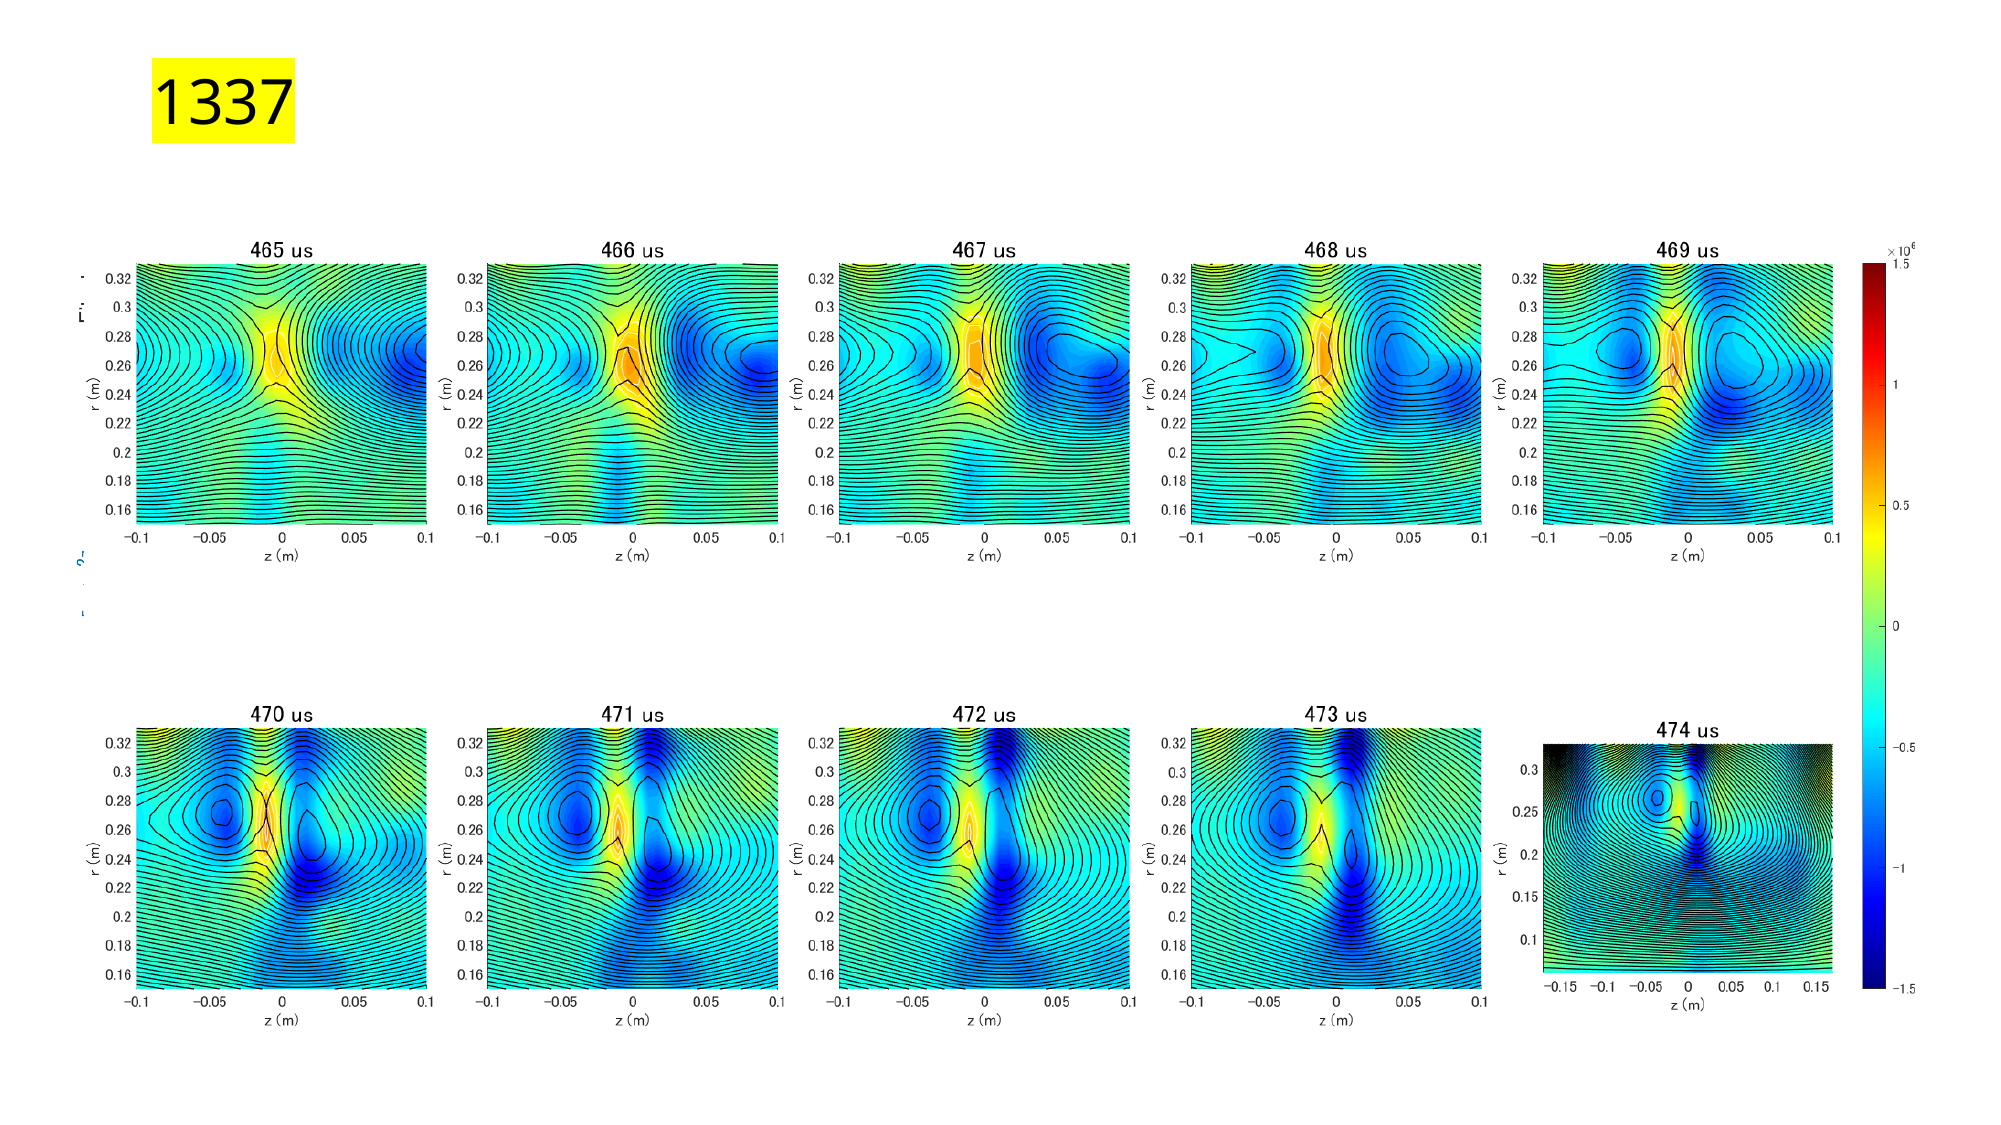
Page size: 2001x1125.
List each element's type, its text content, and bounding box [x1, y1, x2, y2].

picture [72, 162, 1915, 1125]
title 1337 [137, 59, 1863, 149]
